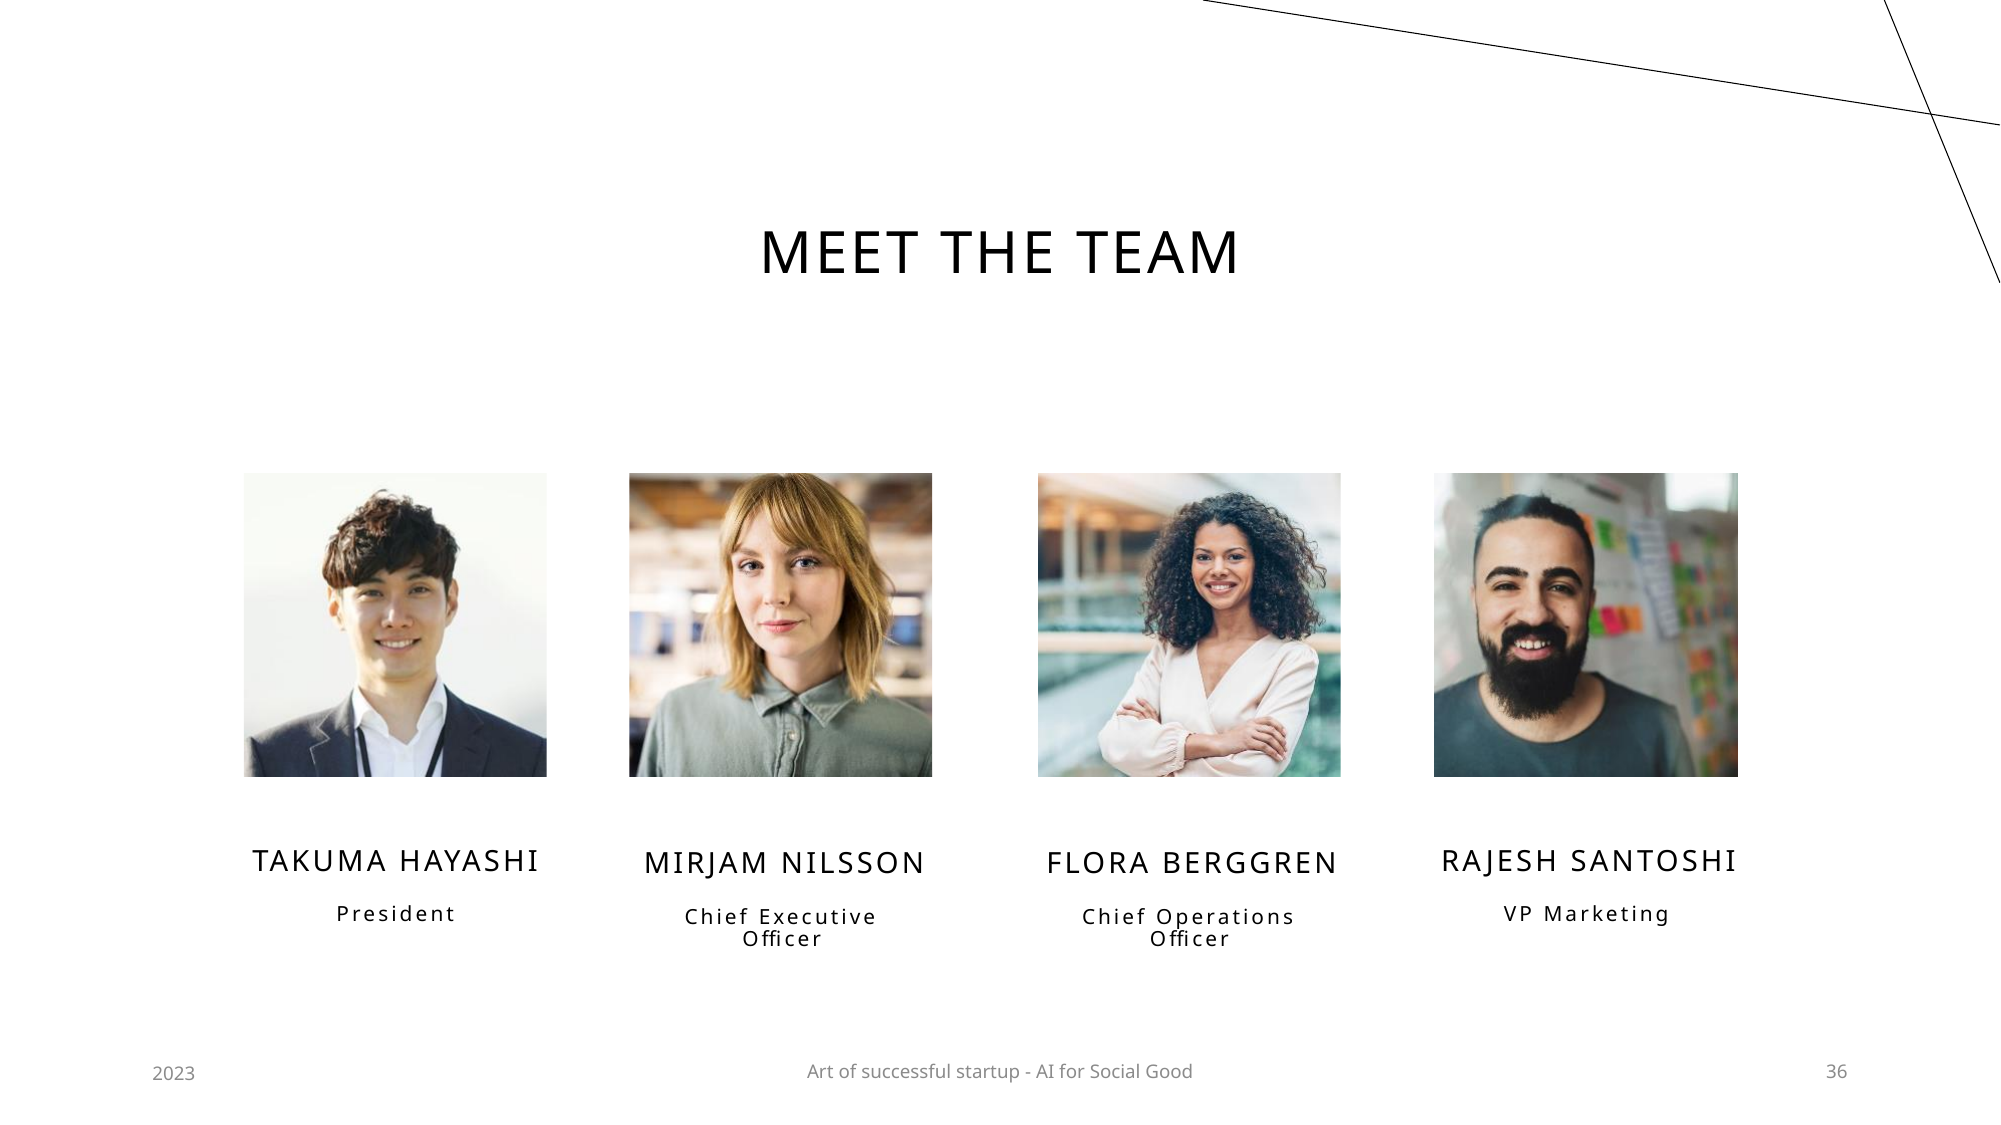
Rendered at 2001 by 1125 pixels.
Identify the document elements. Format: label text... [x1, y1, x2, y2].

footer Art of successful startup - AI for Social Good [662, 1042, 1338, 1103]
list FLORA BERGGREN​ [1016, 836, 1367, 893]
picture [1434, 473, 1738, 777]
list Chief Executive Officer [629, 898, 934, 955]
list President [243, 896, 547, 953]
title MEET THE TEAM [309, 146, 1691, 364]
slide_number 2023 [137, 1042, 588, 1103]
slide_number 36 [1412, 1042, 1863, 1103]
picture [243, 473, 547, 777]
list RAJESH SANTOSHI​ [1413, 834, 1764, 891]
list TAKUMA HAYASHI​ [215, 834, 576, 891]
picture [1037, 473, 1341, 777]
list Chief Operations Officer [1038, 898, 1341, 955]
picture [629, 473, 933, 777]
list MIRJAM NILSSON​ [608, 836, 961, 893]
list VP Marketing [1434, 896, 1738, 953]
